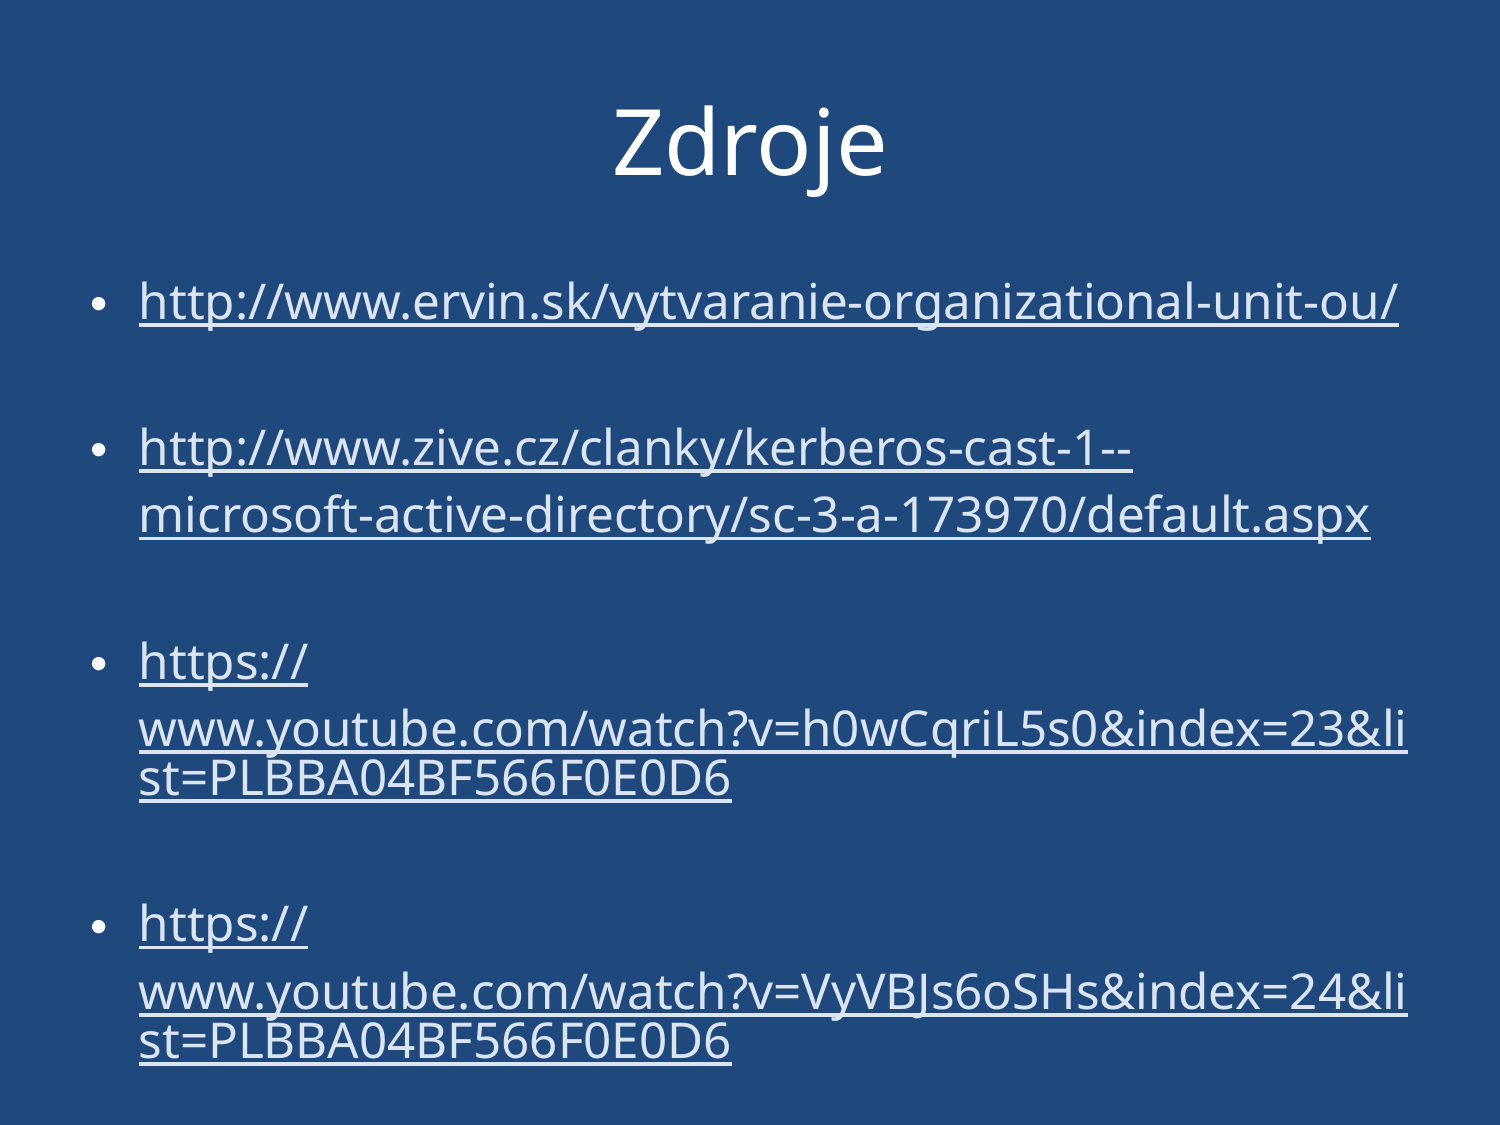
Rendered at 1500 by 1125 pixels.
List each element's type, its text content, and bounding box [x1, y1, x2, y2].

title Zdroje [75, 45, 1425, 233]
list http://www.ervin.sk/vytvaranie-organizational-unit-ou/ http://www.zive.cz/clanky/kerberos-cast-1--microsoft-active-directory/sc-3-a-173970/default.aspx https://www.youtube.com/watch?v=h0wCqriL5s0&index=23&list=PLBBA04BF566F0E0D6 https://www.youtube.com/watch?v=VyVBJs6oSHs&index=24&list=PLBBA04BF566F0E0D6 [75, 262, 1425, 1005]
